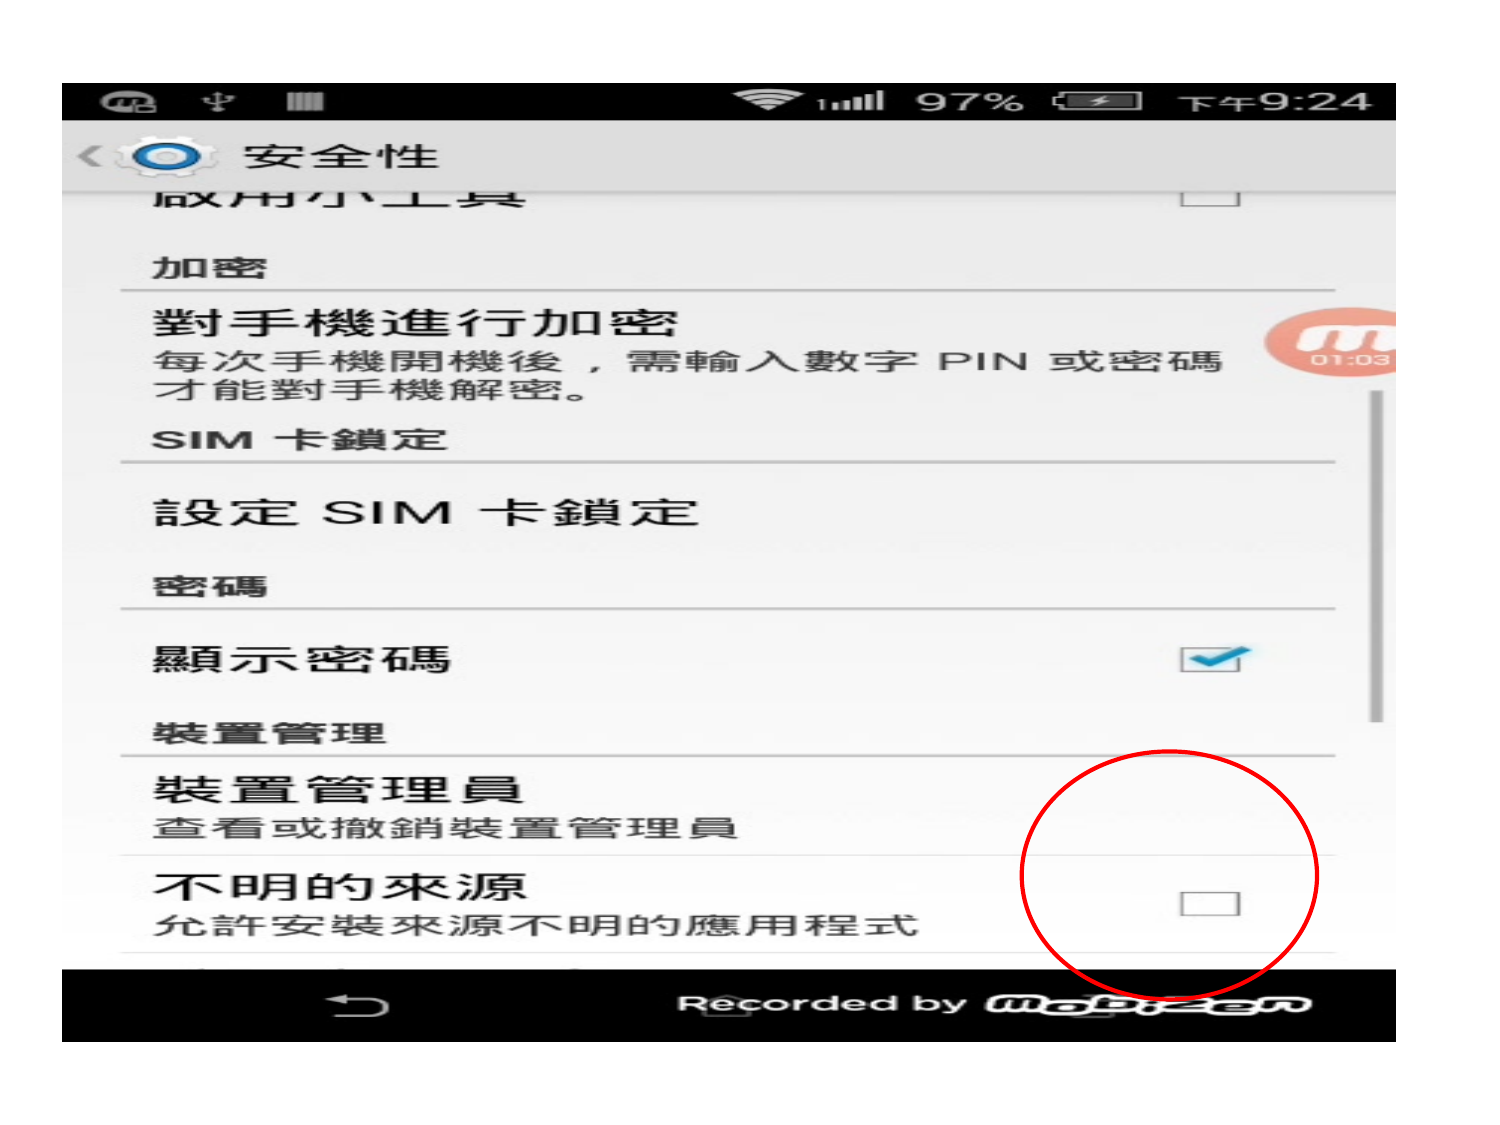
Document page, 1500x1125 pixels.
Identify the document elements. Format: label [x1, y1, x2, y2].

picture [62, 83, 1396, 1042]
